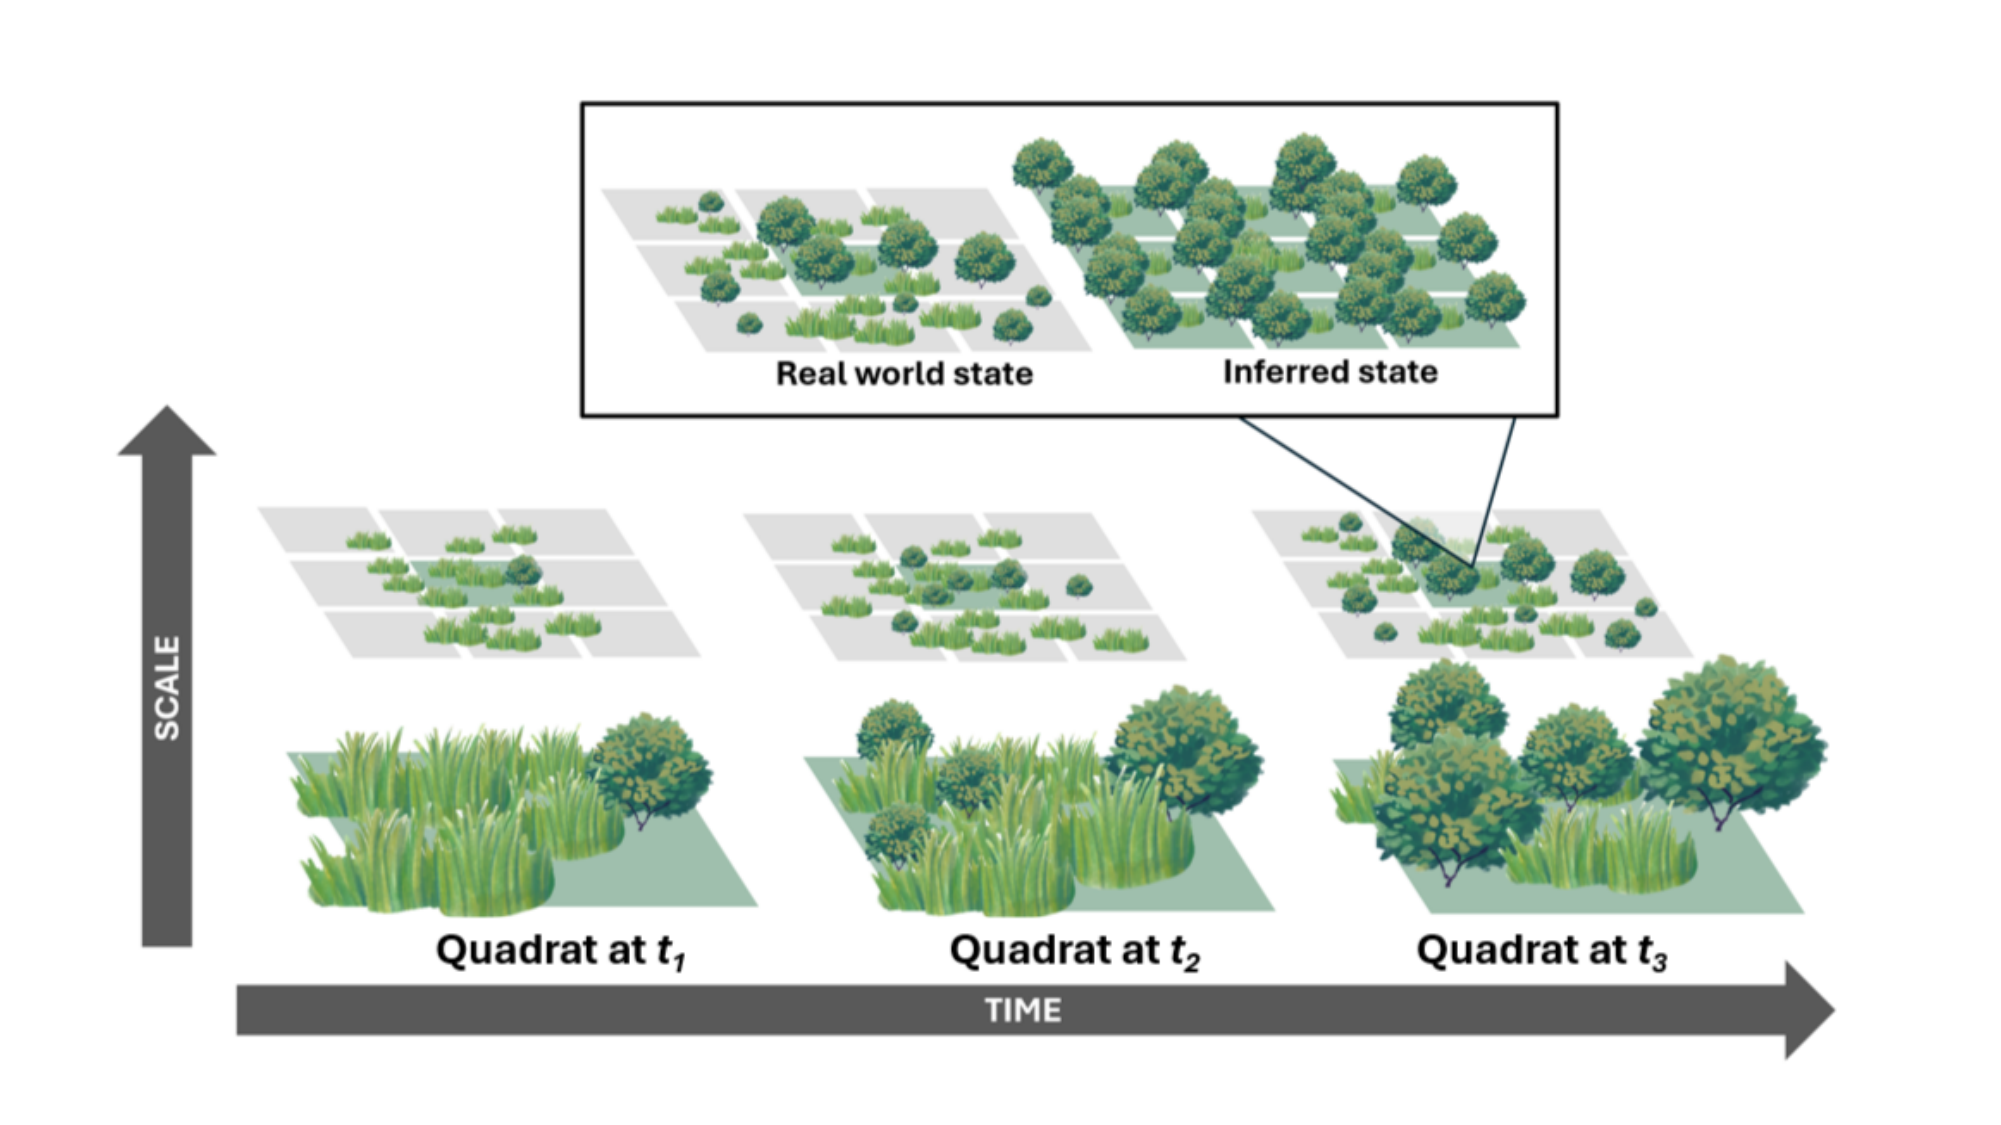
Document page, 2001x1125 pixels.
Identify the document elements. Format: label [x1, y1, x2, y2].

picture [110, 0, 1890, 1095]
